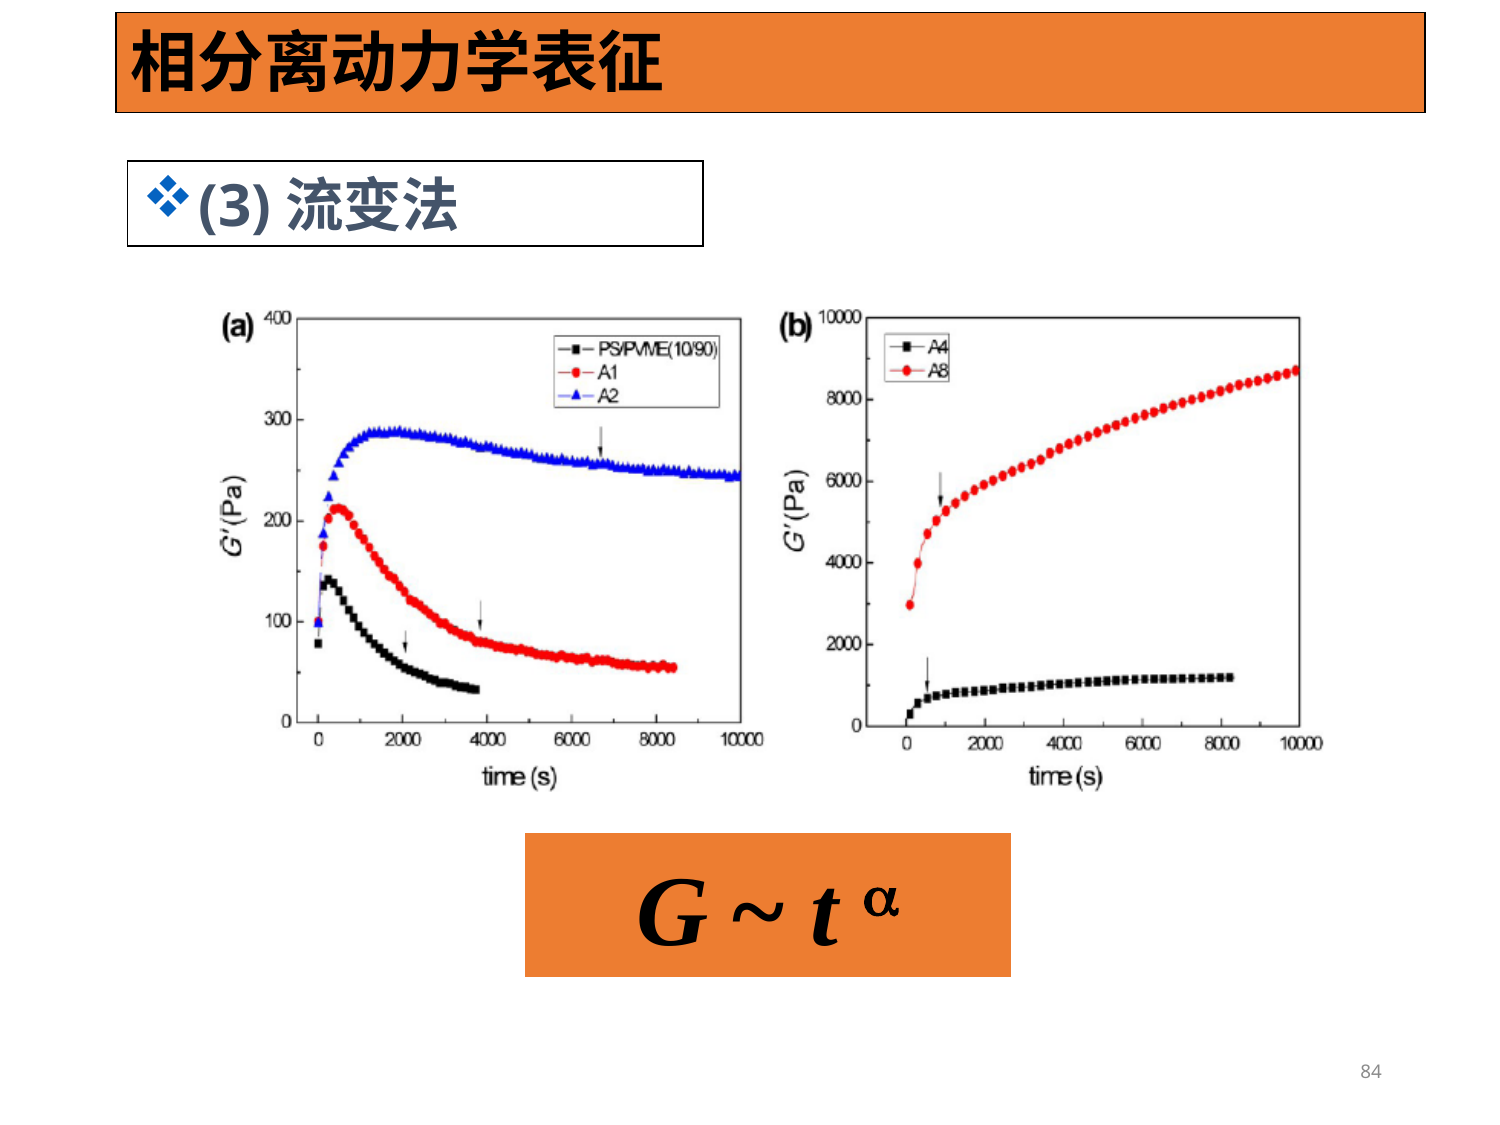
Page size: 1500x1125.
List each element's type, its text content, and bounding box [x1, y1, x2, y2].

picture [194, 302, 1333, 800]
text_box 相分离动力学表征 [115, 12, 1425, 113]
slide_number 84 [1059, 1042, 1397, 1103]
text_box G ~ t a [525, 834, 1010, 976]
text_box (3)流变法 [127, 160, 703, 247]
